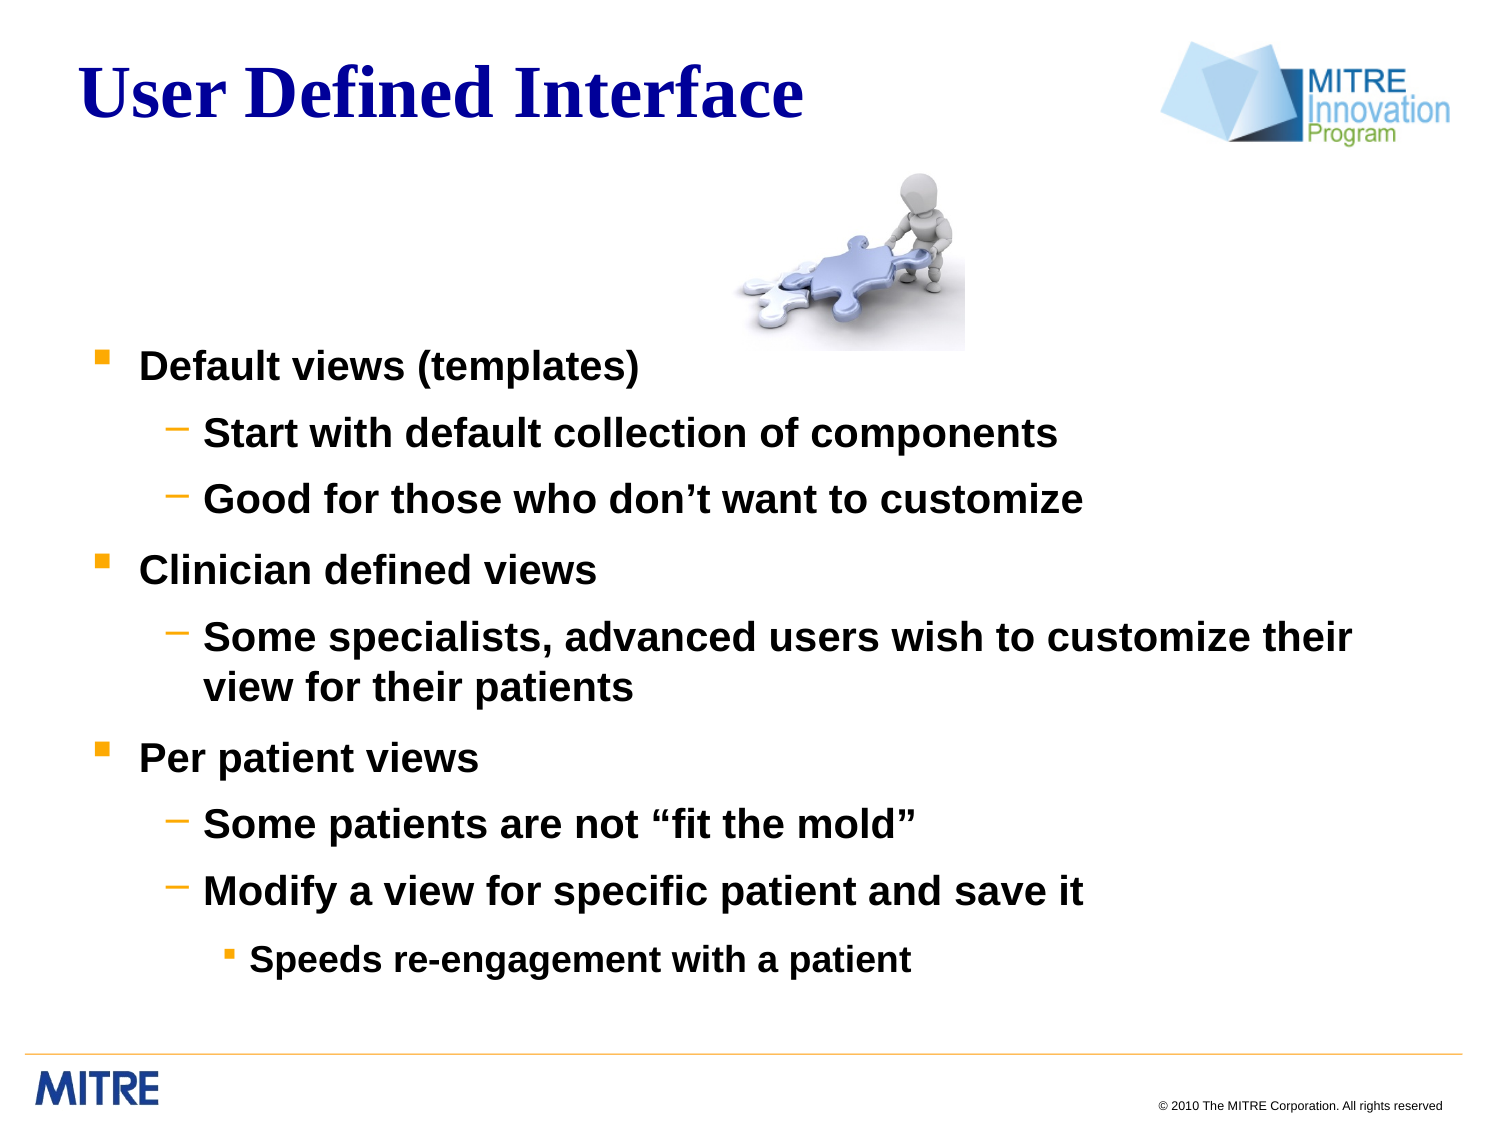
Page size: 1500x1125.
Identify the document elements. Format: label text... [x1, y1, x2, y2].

picture [726, 160, 965, 351]
title User Defined Interface [62, 62, 1413, 151]
picture [1160, 41, 1450, 150]
list Default views (templates) Start with default collection of components Good for those who don’t want to customize Clinician defined views Some specialists, advanced users wish to customize their view for their patients Per patient views Some patients are not “fit the mold” Modify a view for specific patient and save it Speeds re-engagement with a patient [75, 326, 1410, 985]
picture [30, 1068, 163, 1111]
